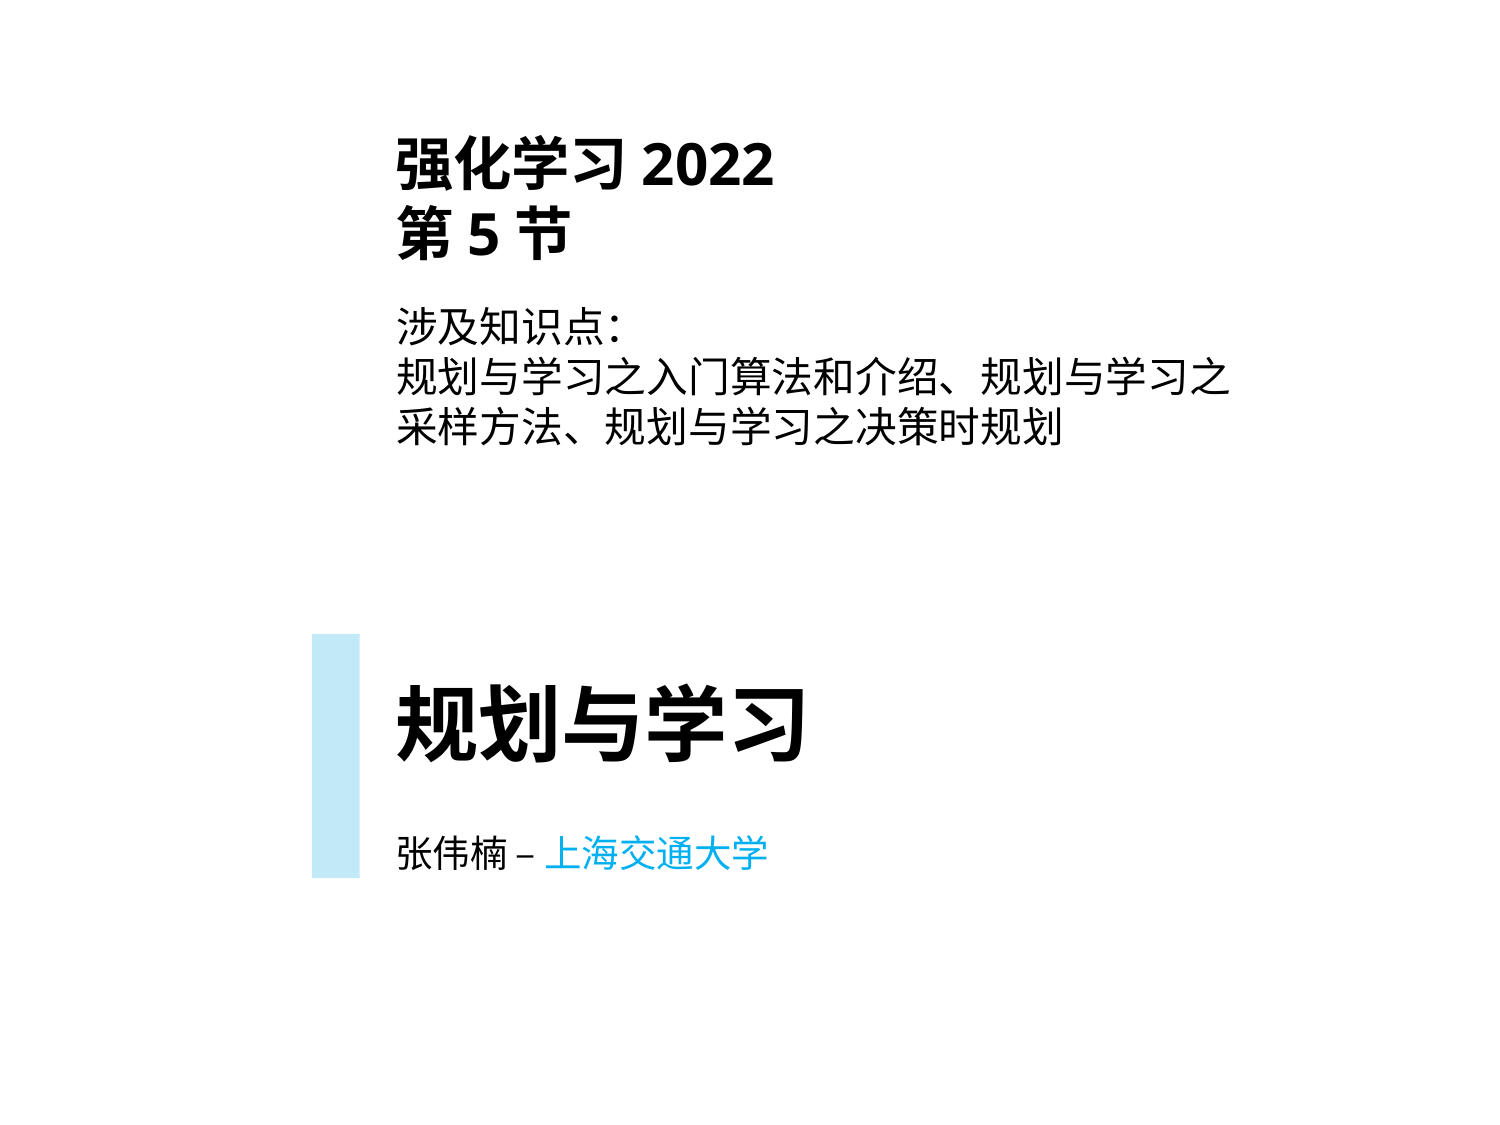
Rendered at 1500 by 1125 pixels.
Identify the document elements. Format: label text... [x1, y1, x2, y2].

text_box 涉及知识点： 规划与学习之入门算法和介绍、规划与学习之采样方法、规划与学习之决策时规划 [381, 292, 1283, 458]
text_box 规划与学习 [380, 664, 1399, 780]
text_box 强化学习2022 第5节 [380, 119, 1346, 275]
text_box 张伟楠 – 上海交通大学 [380, 822, 1346, 883]
